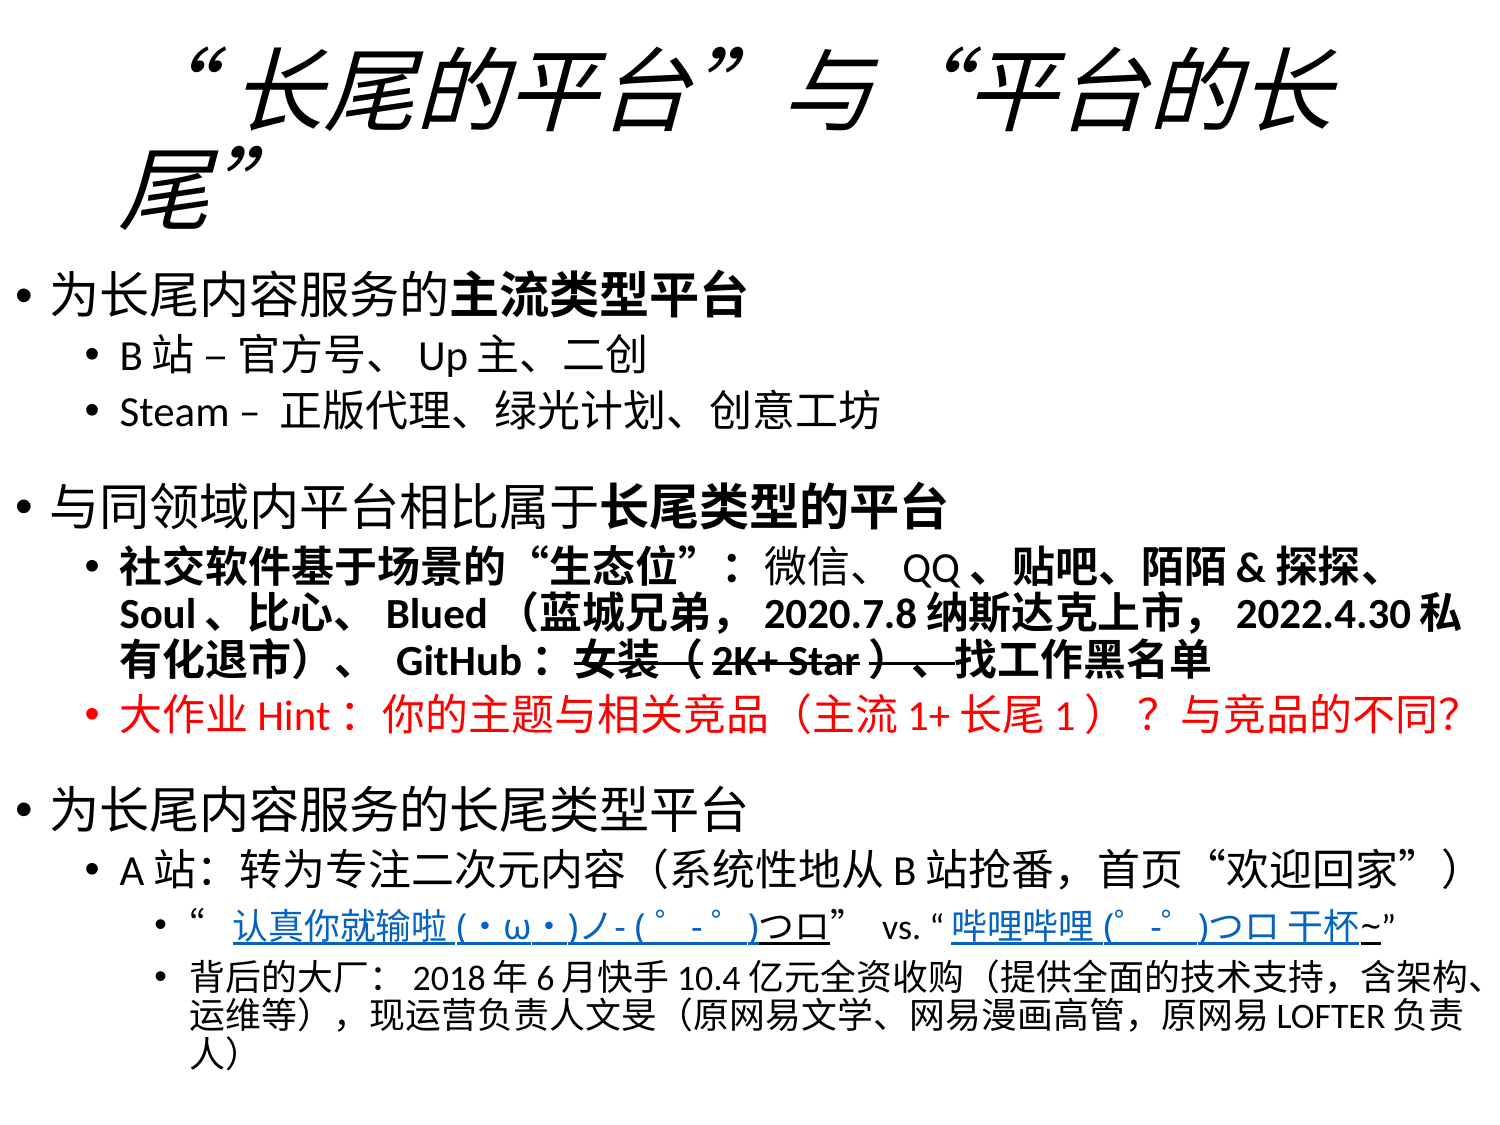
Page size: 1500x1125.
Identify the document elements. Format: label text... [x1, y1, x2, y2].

list 为长尾内容服务的主流类型平台 B站 – 官方号、Up主、二创 Steam – 正版代理、绿光计划、创意工坊 与同领域内平台相比属于长尾类型的平台 社交软件基于场景的“生态位”：微信、QQ、贴吧、陌陌&探探、 Soul、比心、Blued（蓝城兄弟，2020.7.8纳斯达克上市，2022.4.30私有化退市）、 GitHub：女装（2K+ Star）、找工作黑名单 大作业Hint：你的主题与相关竞品（主流1+长尾1） ？与竞品的不同？ 为长尾内容服务的长尾类型平台 A站：转为专注二次元内容（系统性地从B站抢番，首页“欢迎回家”） “认真你就输啦 (・ω・)ノ- ( ゜- ゜)つロ” vs. “哔哩哔哩 (゜-゜)つロ 干杯~” 背后的大厂：2018年6月快手10.4亿元全资收购（提供全面的技术支持，含架构、运维等），现运营负责人文旻（原网易文学、网易漫画高管，原网易LOFTER负责人） [0, 263, 1500, 1100]
title “长尾的平台”与“平台的长尾” [103, 59, 1397, 230]
